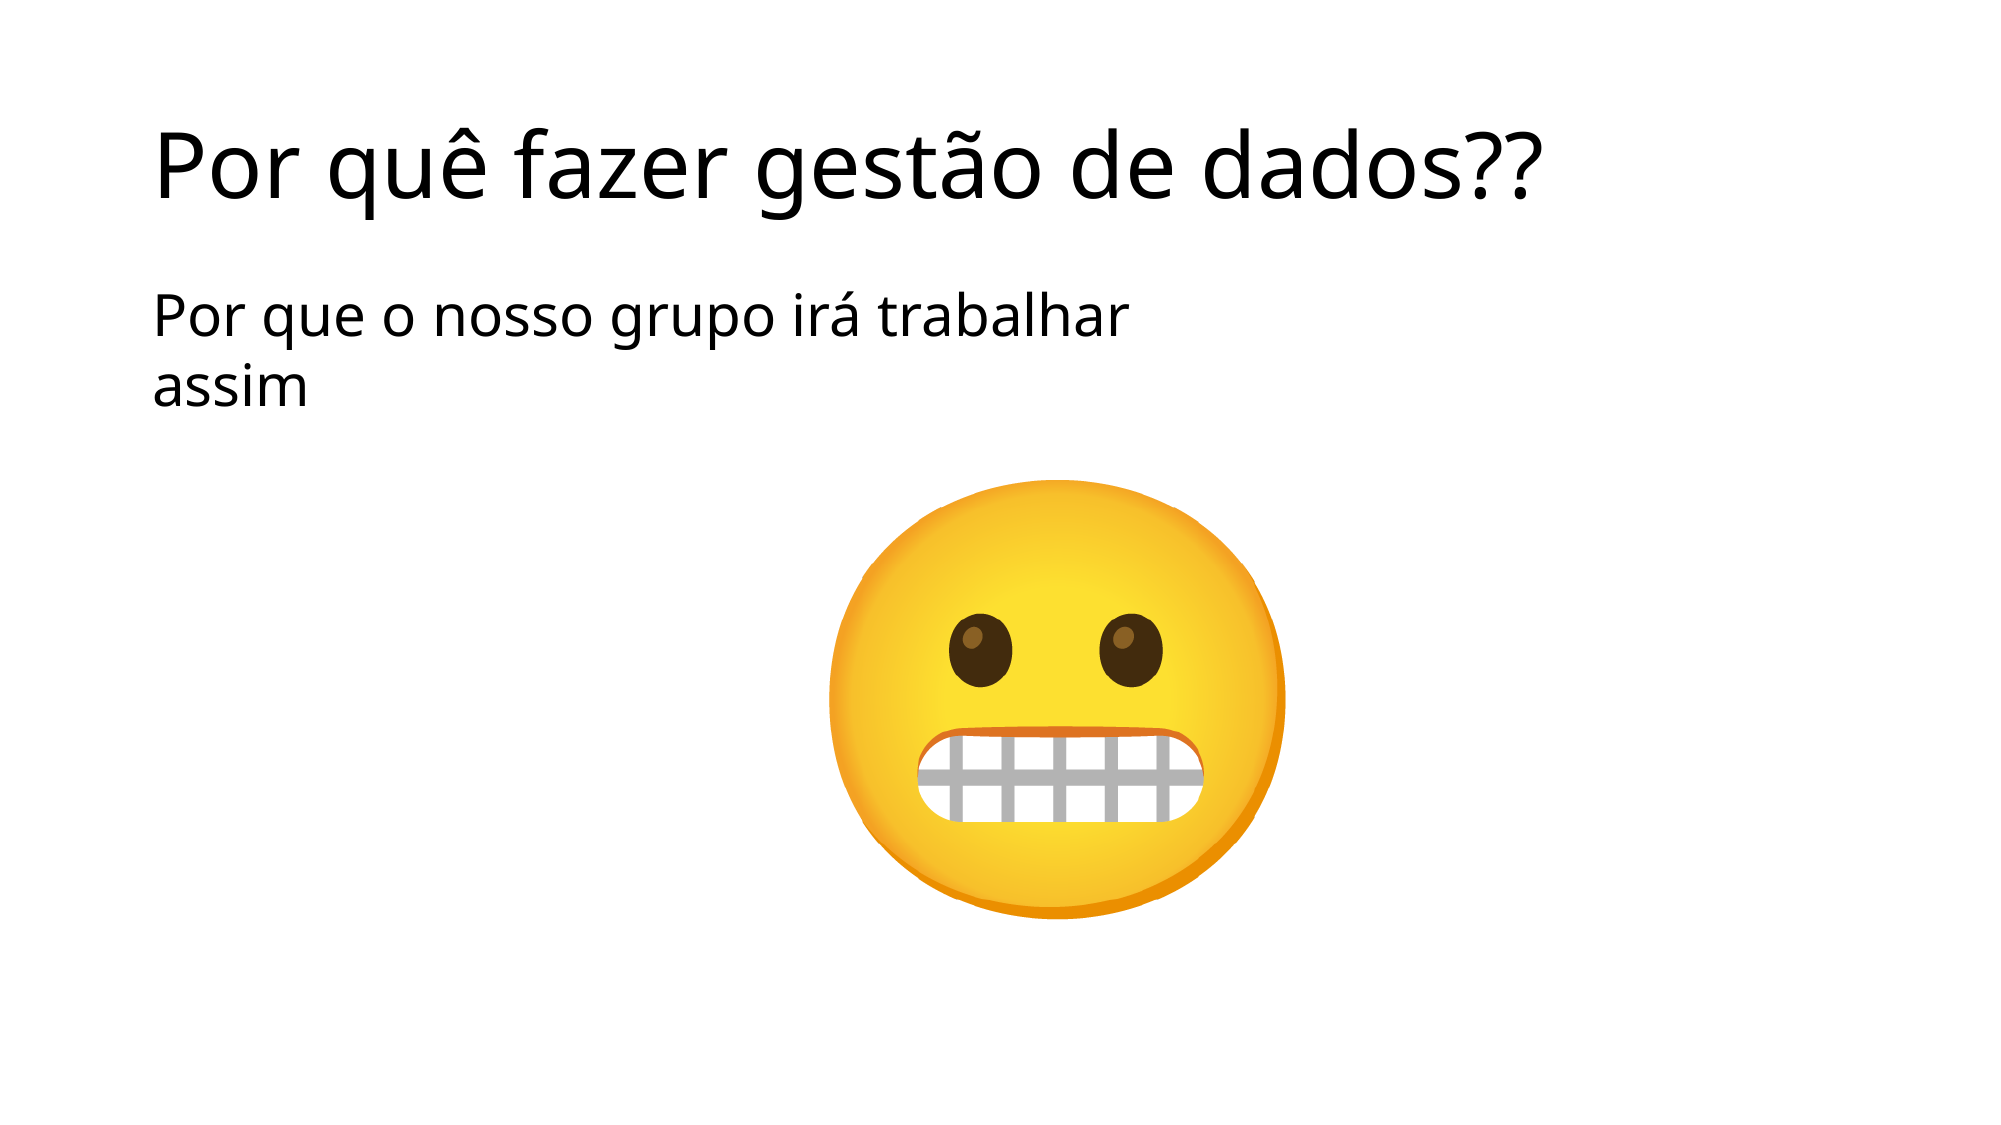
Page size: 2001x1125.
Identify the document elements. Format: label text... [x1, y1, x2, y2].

text_box Por que o nosso grupo irá trabalhar assim [137, 270, 1274, 426]
picture [806, 452, 1310, 955]
title Por quê fazer gestão de dados?? [137, 59, 1863, 278]
